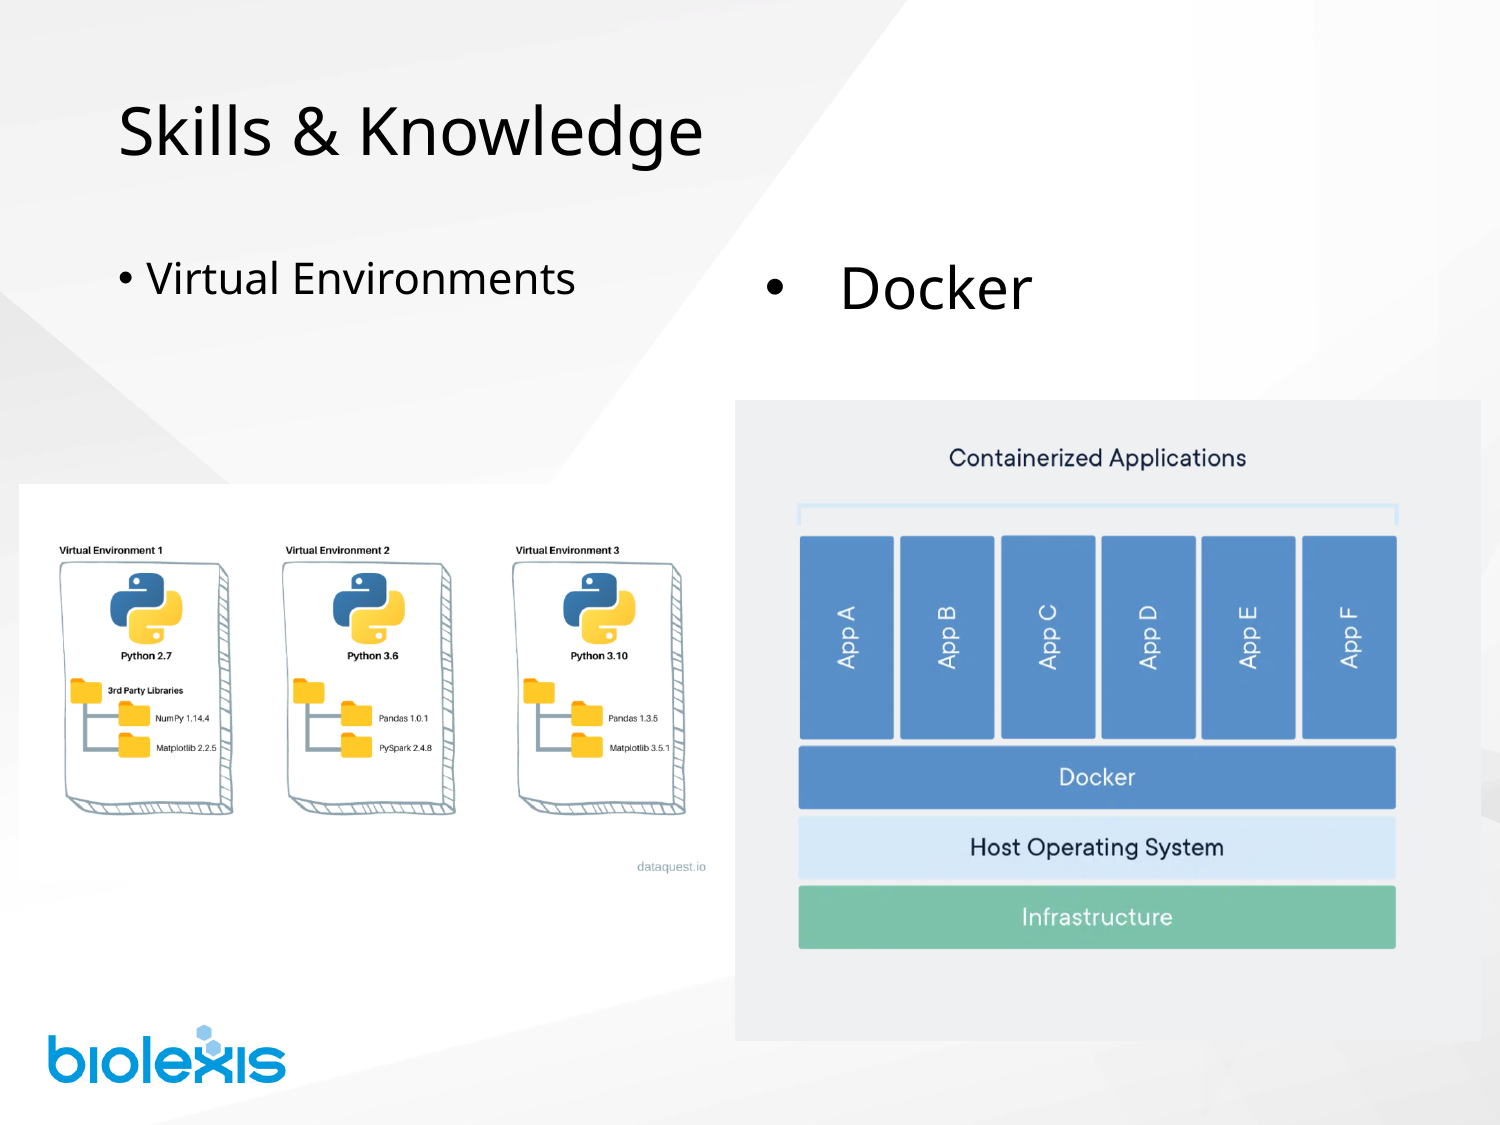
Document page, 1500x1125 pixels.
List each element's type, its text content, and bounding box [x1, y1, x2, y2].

picture [0, 0, 1500, 1125]
text_box Docker [749, 243, 1397, 329]
title Skills & Knowledge [103, 59, 1397, 208]
list Virtual Environments [103, 243, 750, 392]
